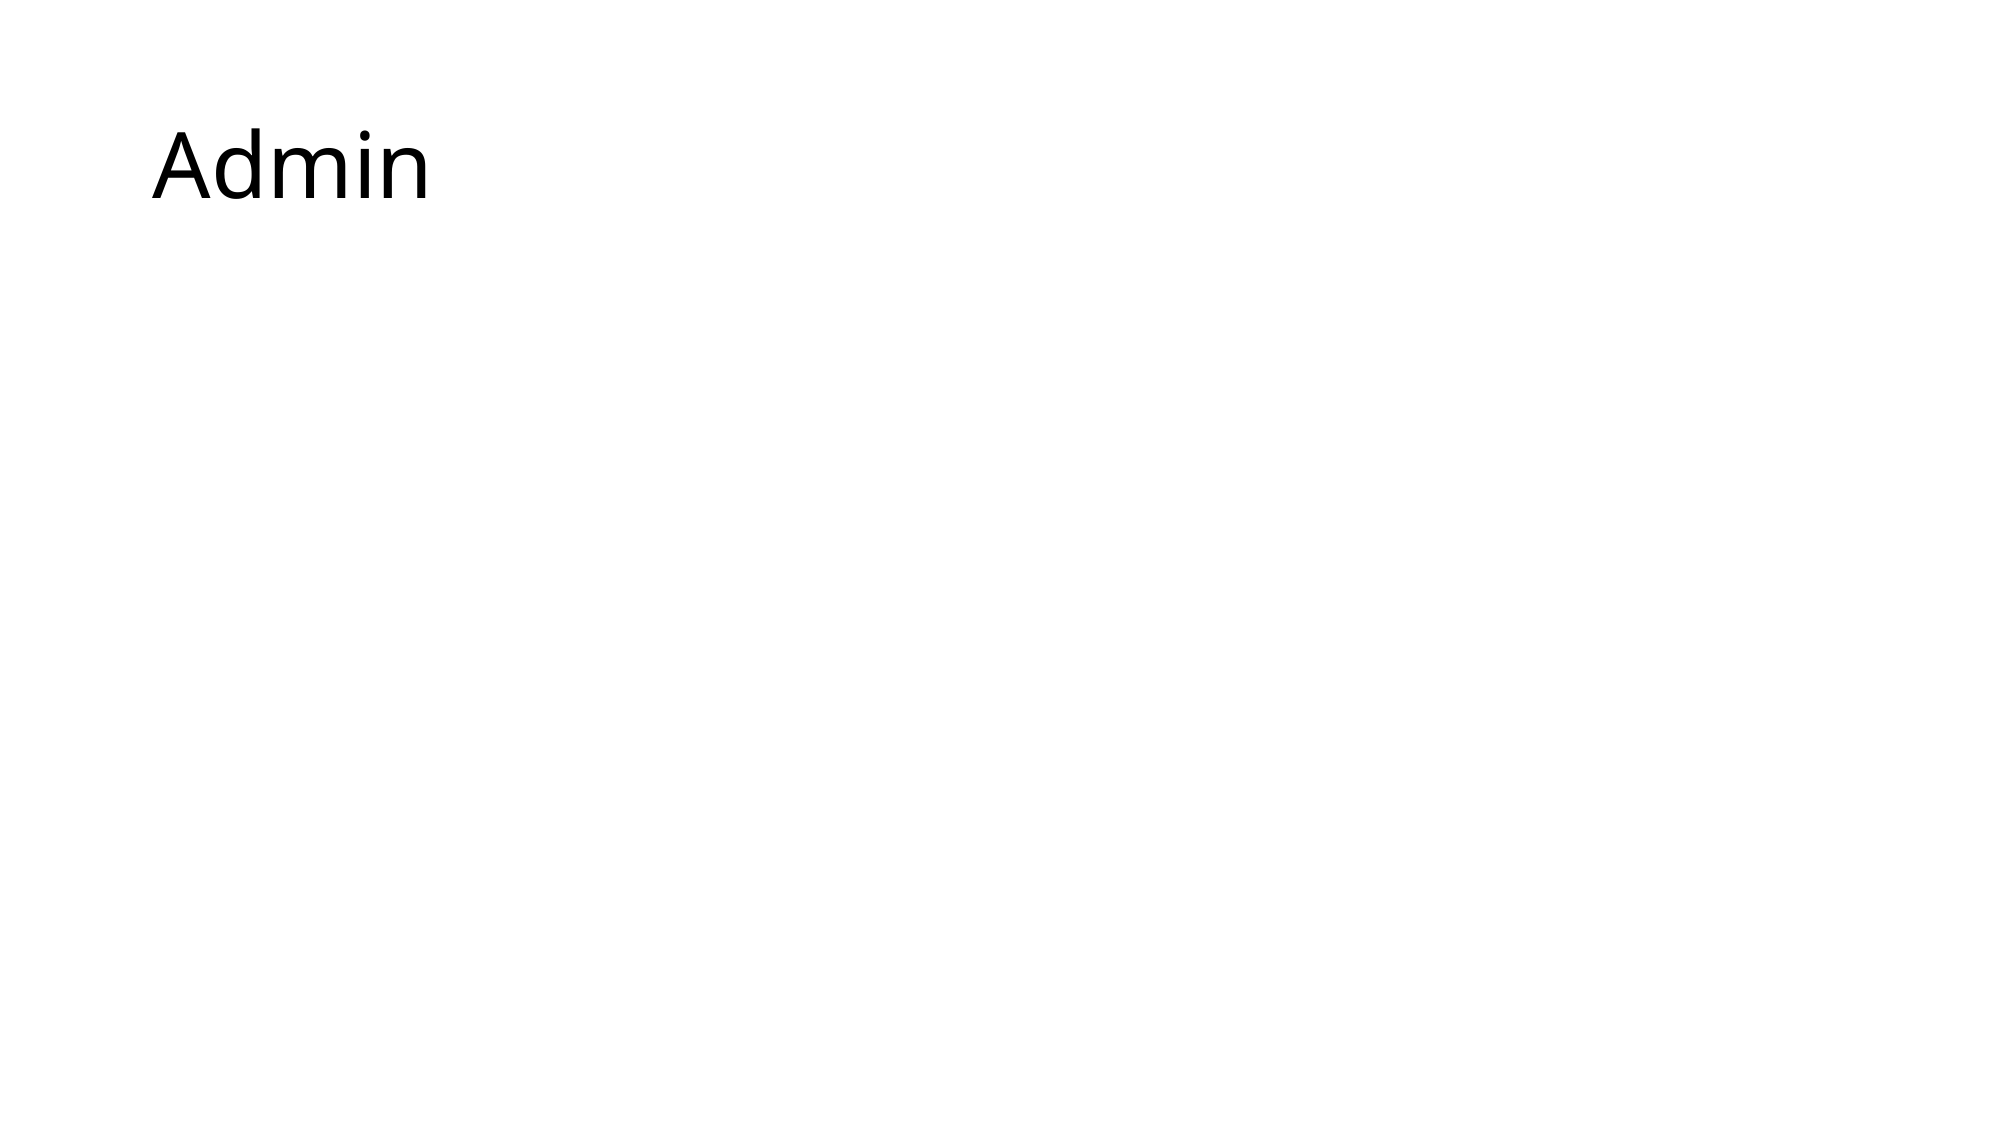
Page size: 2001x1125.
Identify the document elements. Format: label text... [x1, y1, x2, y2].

title Admin [137, 59, 1863, 278]
